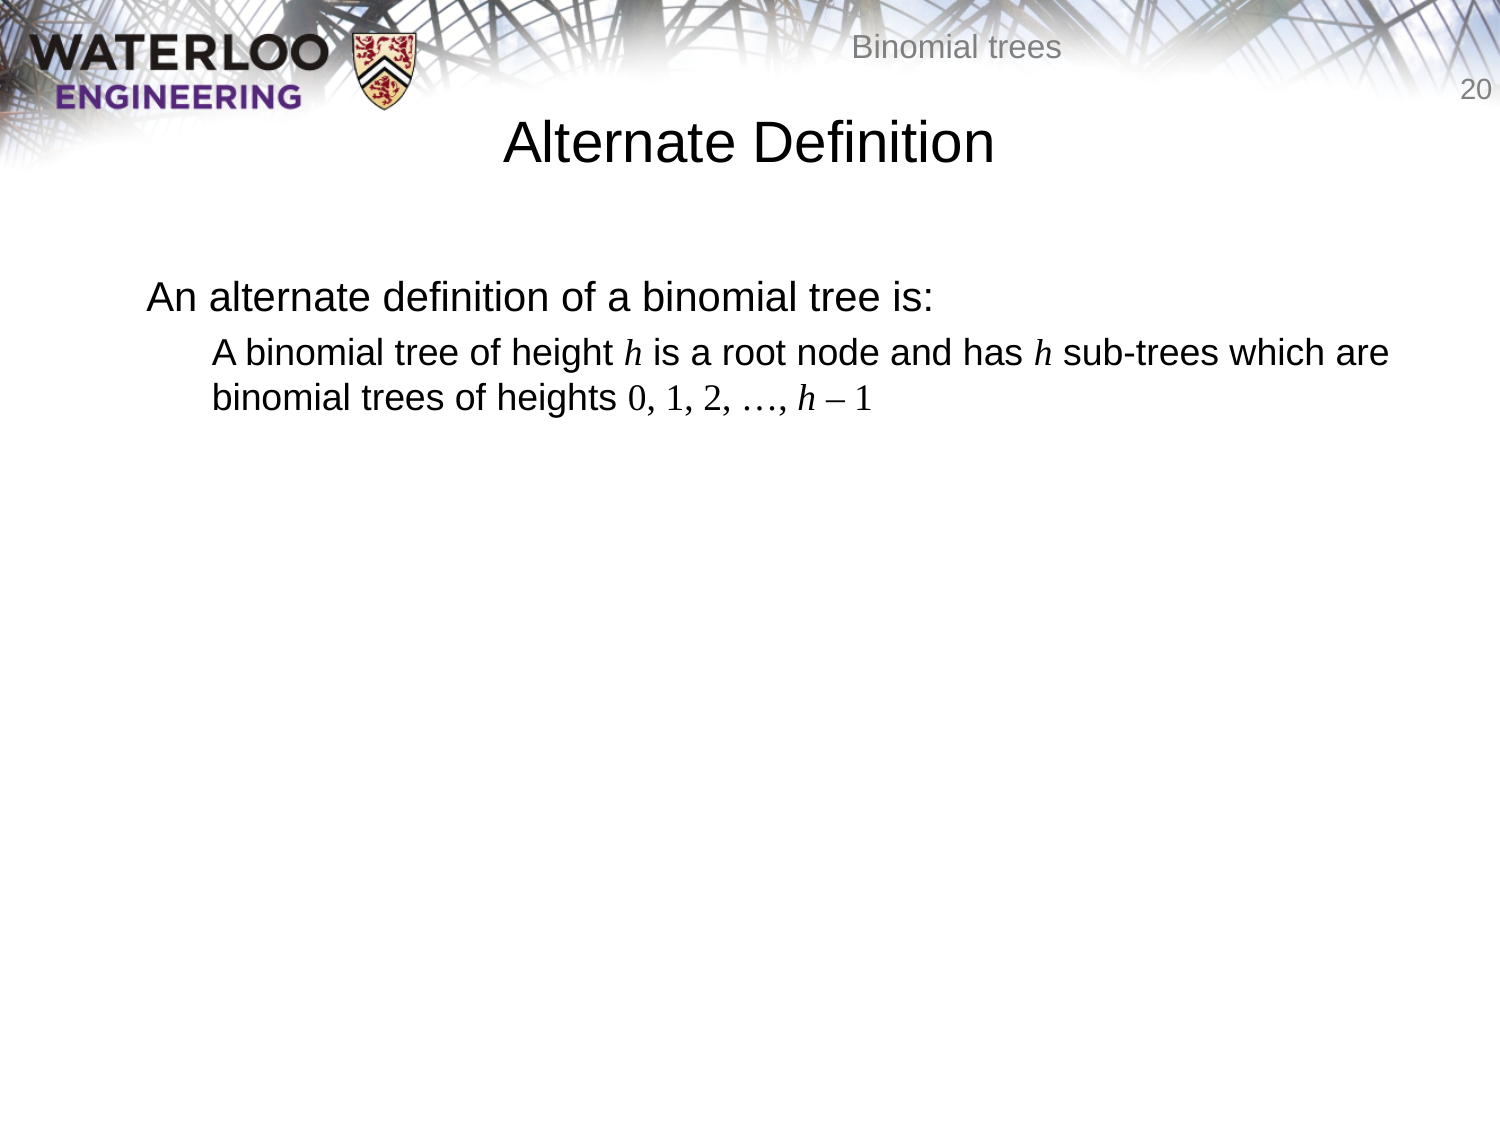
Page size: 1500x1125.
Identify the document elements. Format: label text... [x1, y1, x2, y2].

picture [0, 0, 1500, 1125]
title Alternate Definition [74, 44, 1426, 233]
list An alternate definition of a binomial tree is: A binomial tree of height h is a root node and has h sub-trees which are binomial trees of heights 0, 1, 2, …, h – 1 [74, 262, 1426, 1006]
